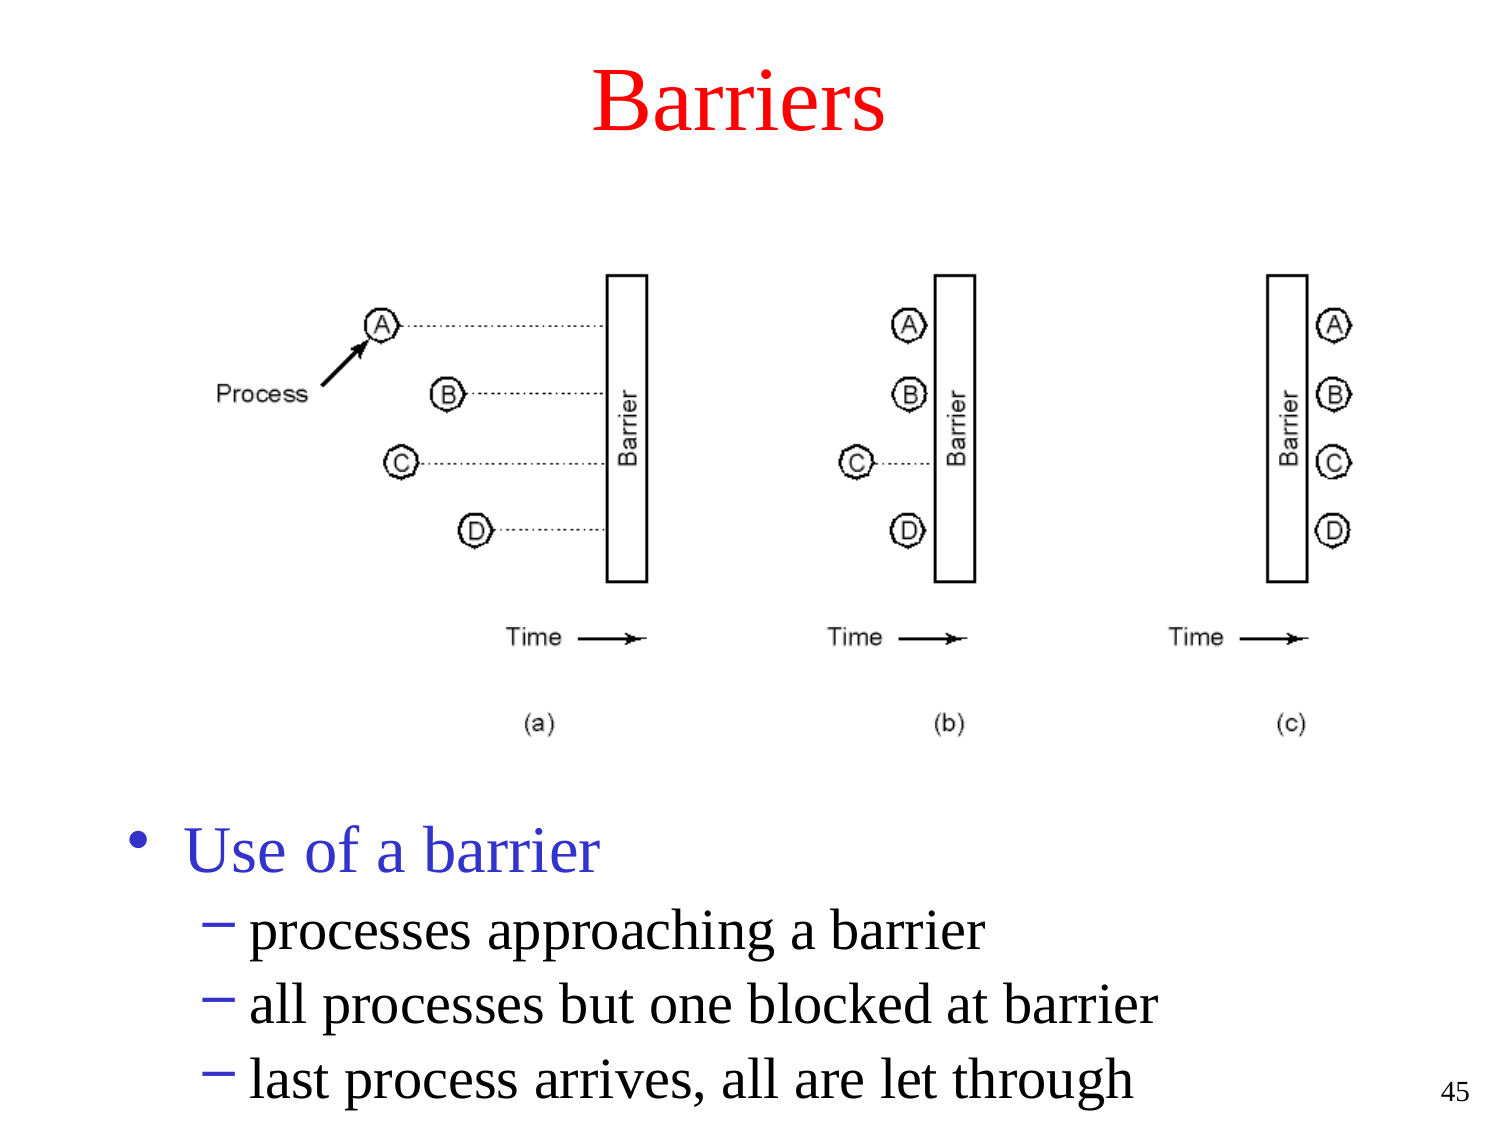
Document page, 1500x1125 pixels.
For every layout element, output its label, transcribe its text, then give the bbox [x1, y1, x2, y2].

slide_number 45 [1403, 1064, 1486, 1125]
picture [182, 227, 1368, 772]
title Barriers [102, 0, 1378, 188]
list Use of a barrier processes approaching a barrier all processes but one blocked at barrier last process arrives, all are let through [112, 807, 1388, 1000]
